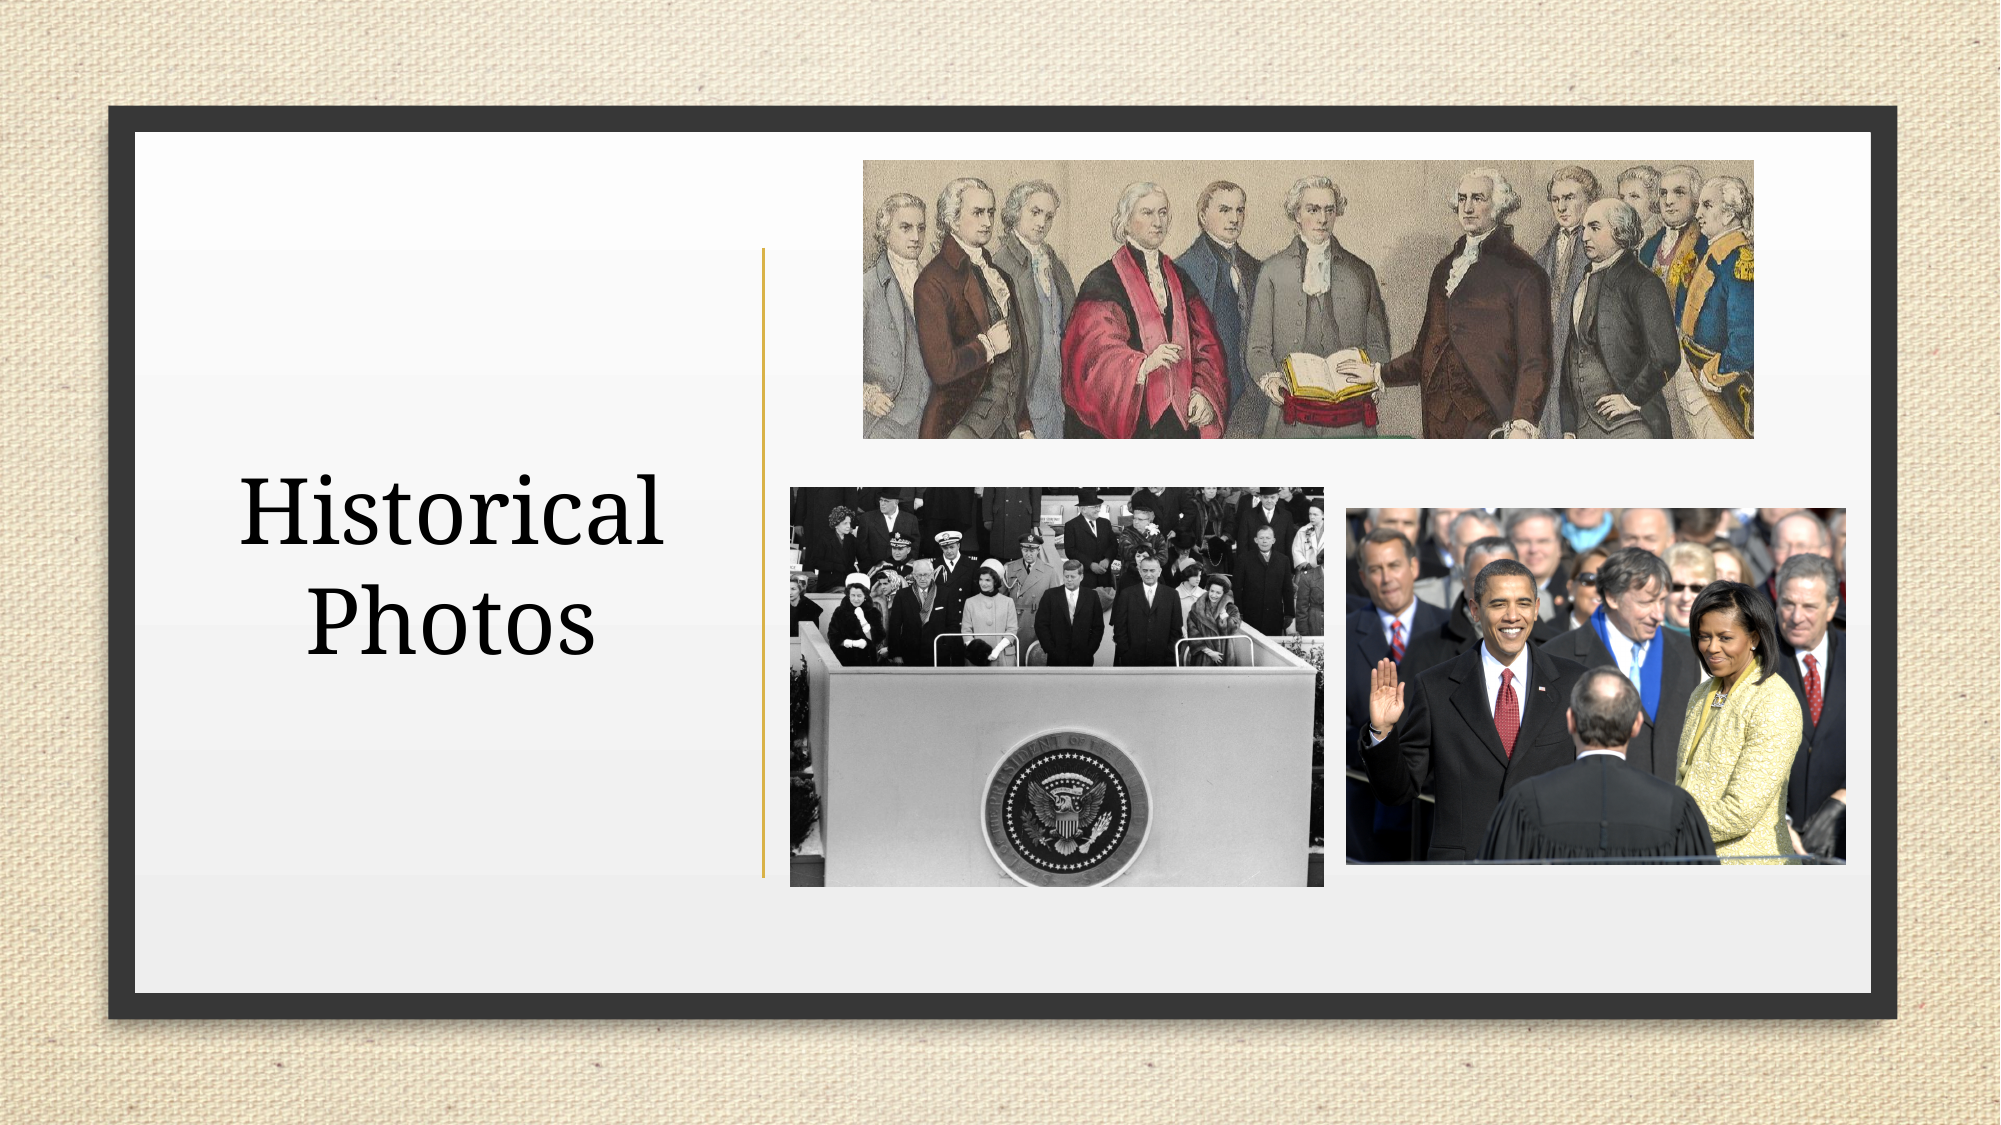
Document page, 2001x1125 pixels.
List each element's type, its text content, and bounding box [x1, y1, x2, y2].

title Historical Photos [212, 247, 692, 878]
text_box [0, 0, 2000, 1125]
text_box [107, 104, 1899, 1021]
picture [790, 486, 1324, 887]
picture [1346, 508, 1846, 865]
picture [863, 160, 1755, 439]
text_box [134, 132, 1871, 993]
